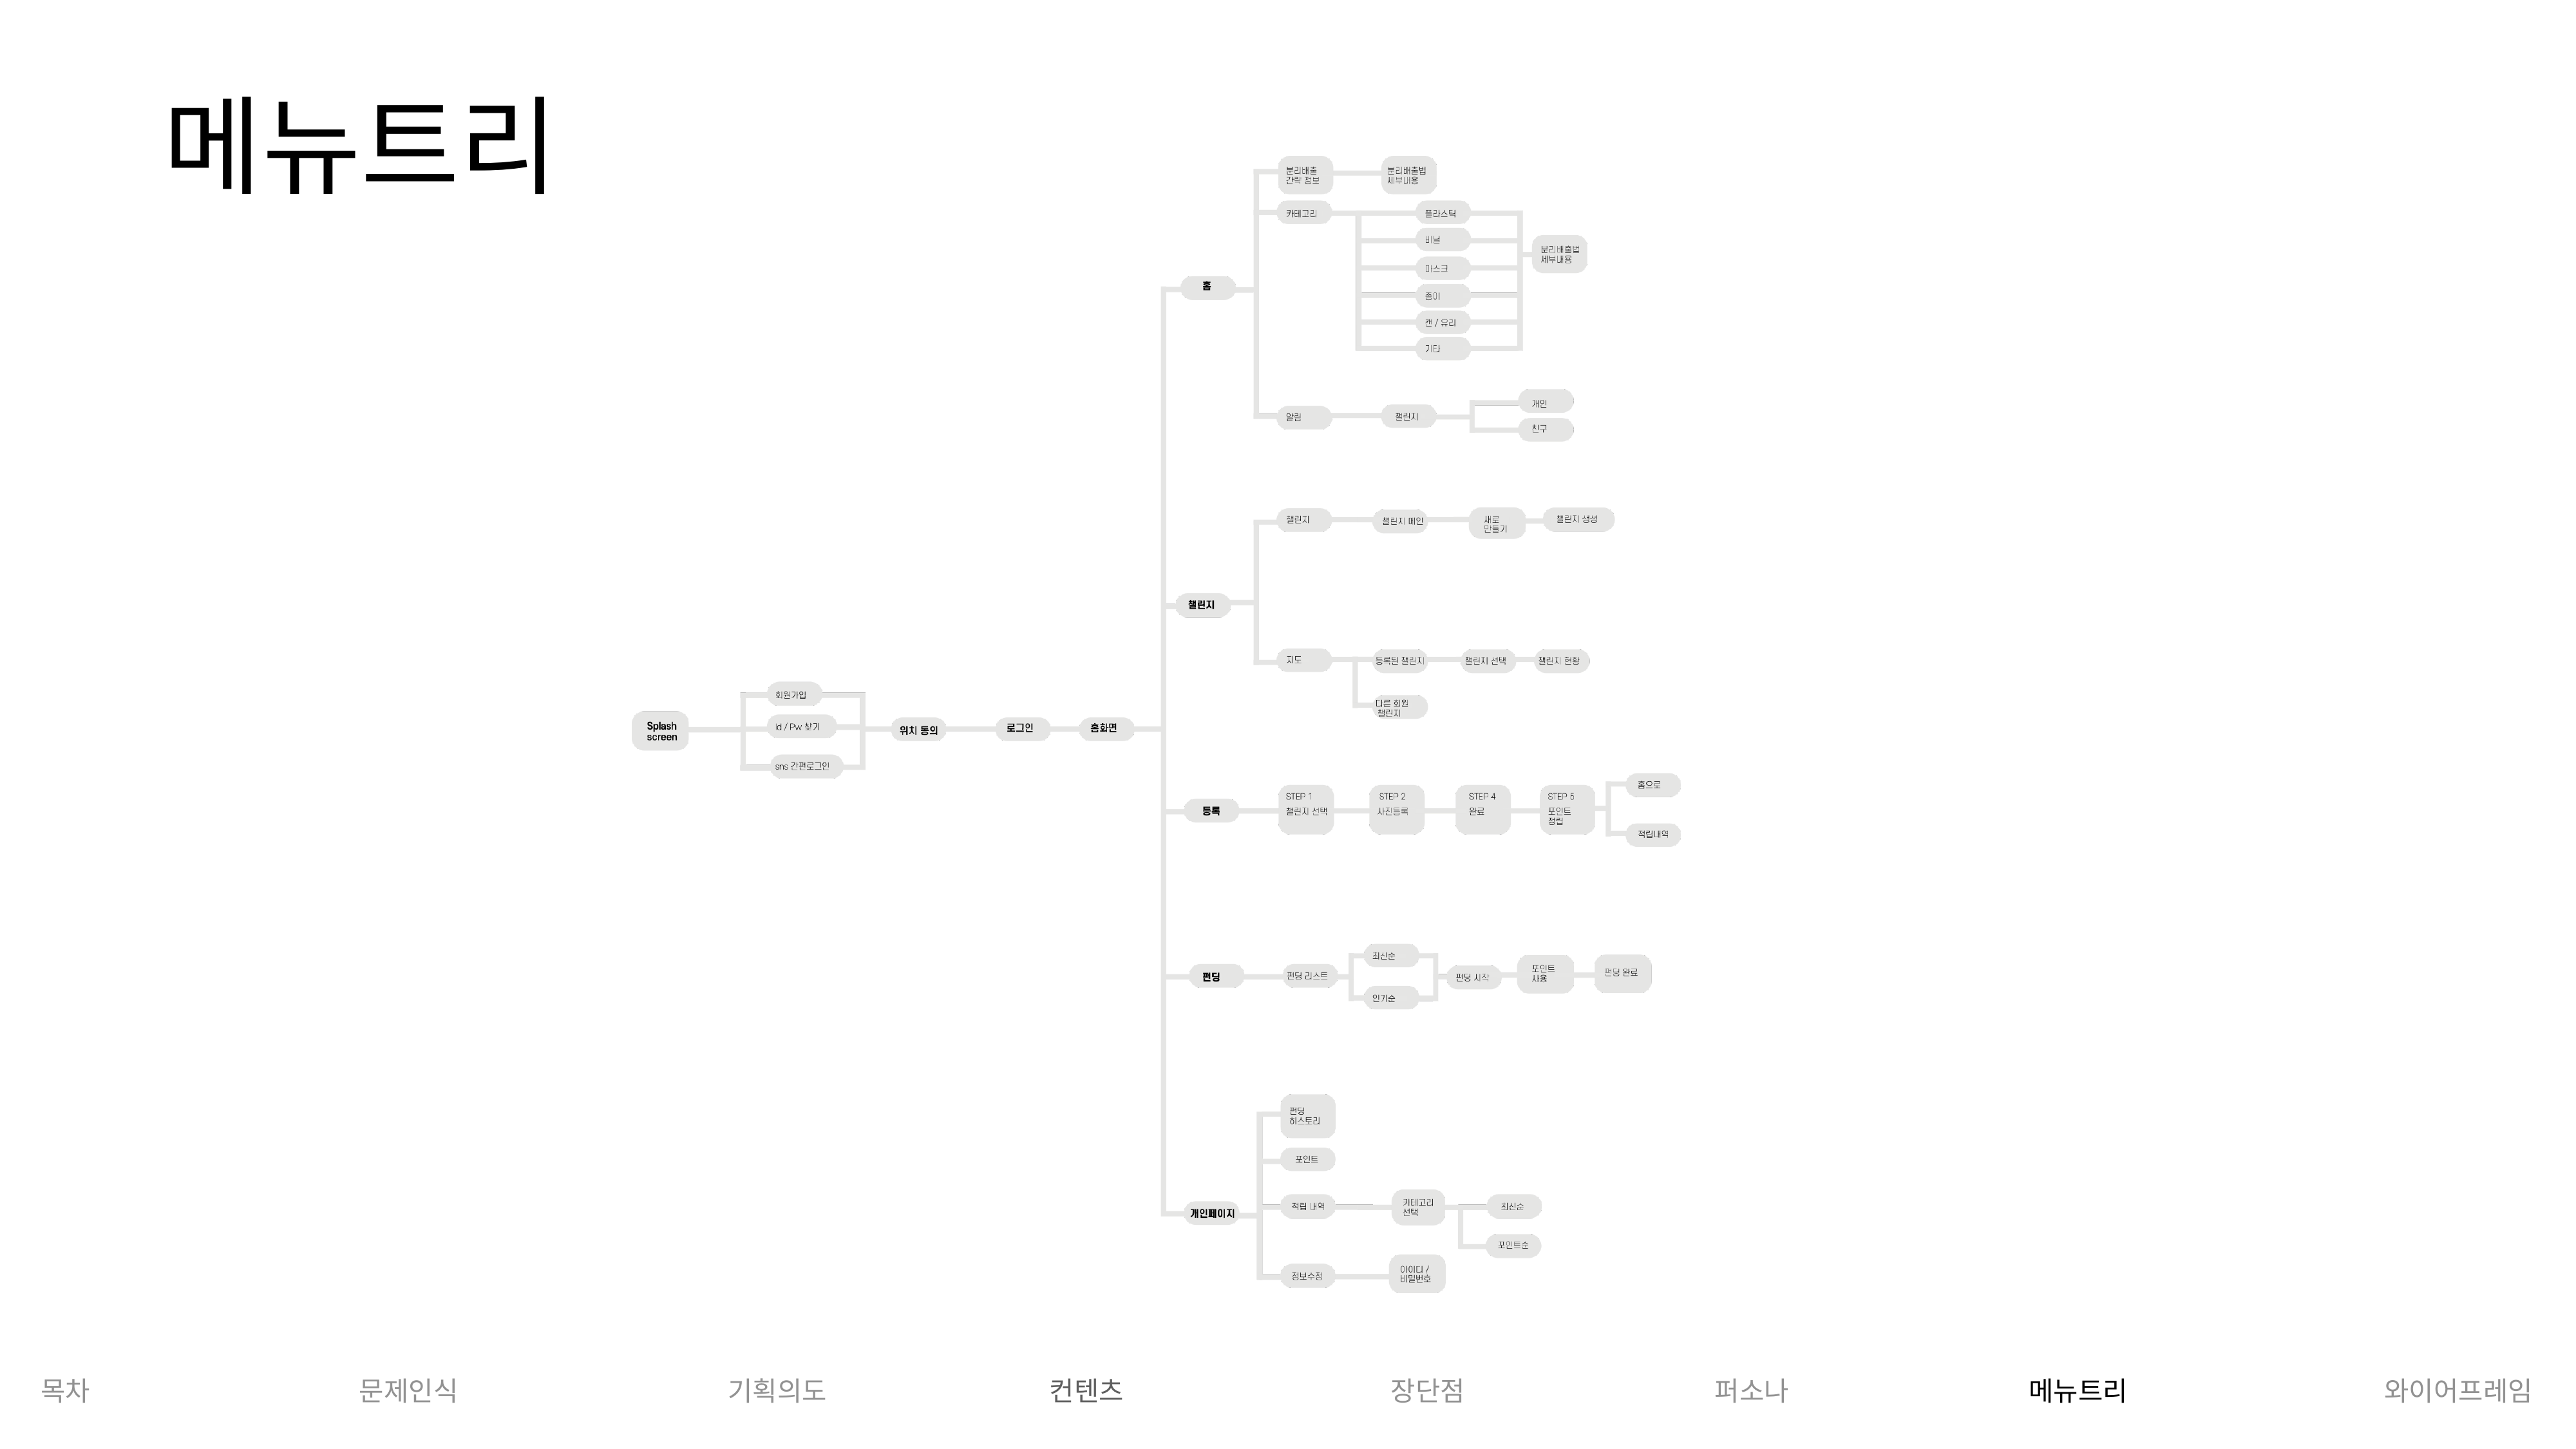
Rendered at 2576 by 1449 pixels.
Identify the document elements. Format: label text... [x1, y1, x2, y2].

text_box 메뉴트리 [2023, 1338, 2134, 1412]
text_box 컨텐츠 [1044, 1338, 1130, 1412]
text_box 와이어프레임 [2378, 1338, 2539, 1412]
text_box 메뉴트리 [158, 73, 565, 213]
text_box 문제인식 [354, 1338, 464, 1412]
text_box 퍼소나 [1709, 1338, 1795, 1412]
text_box 목차 [35, 1338, 96, 1412]
text_box 장단점 [1385, 1338, 1471, 1412]
picture [632, 156, 1681, 1293]
text_box 기획의도 [722, 1338, 833, 1412]
